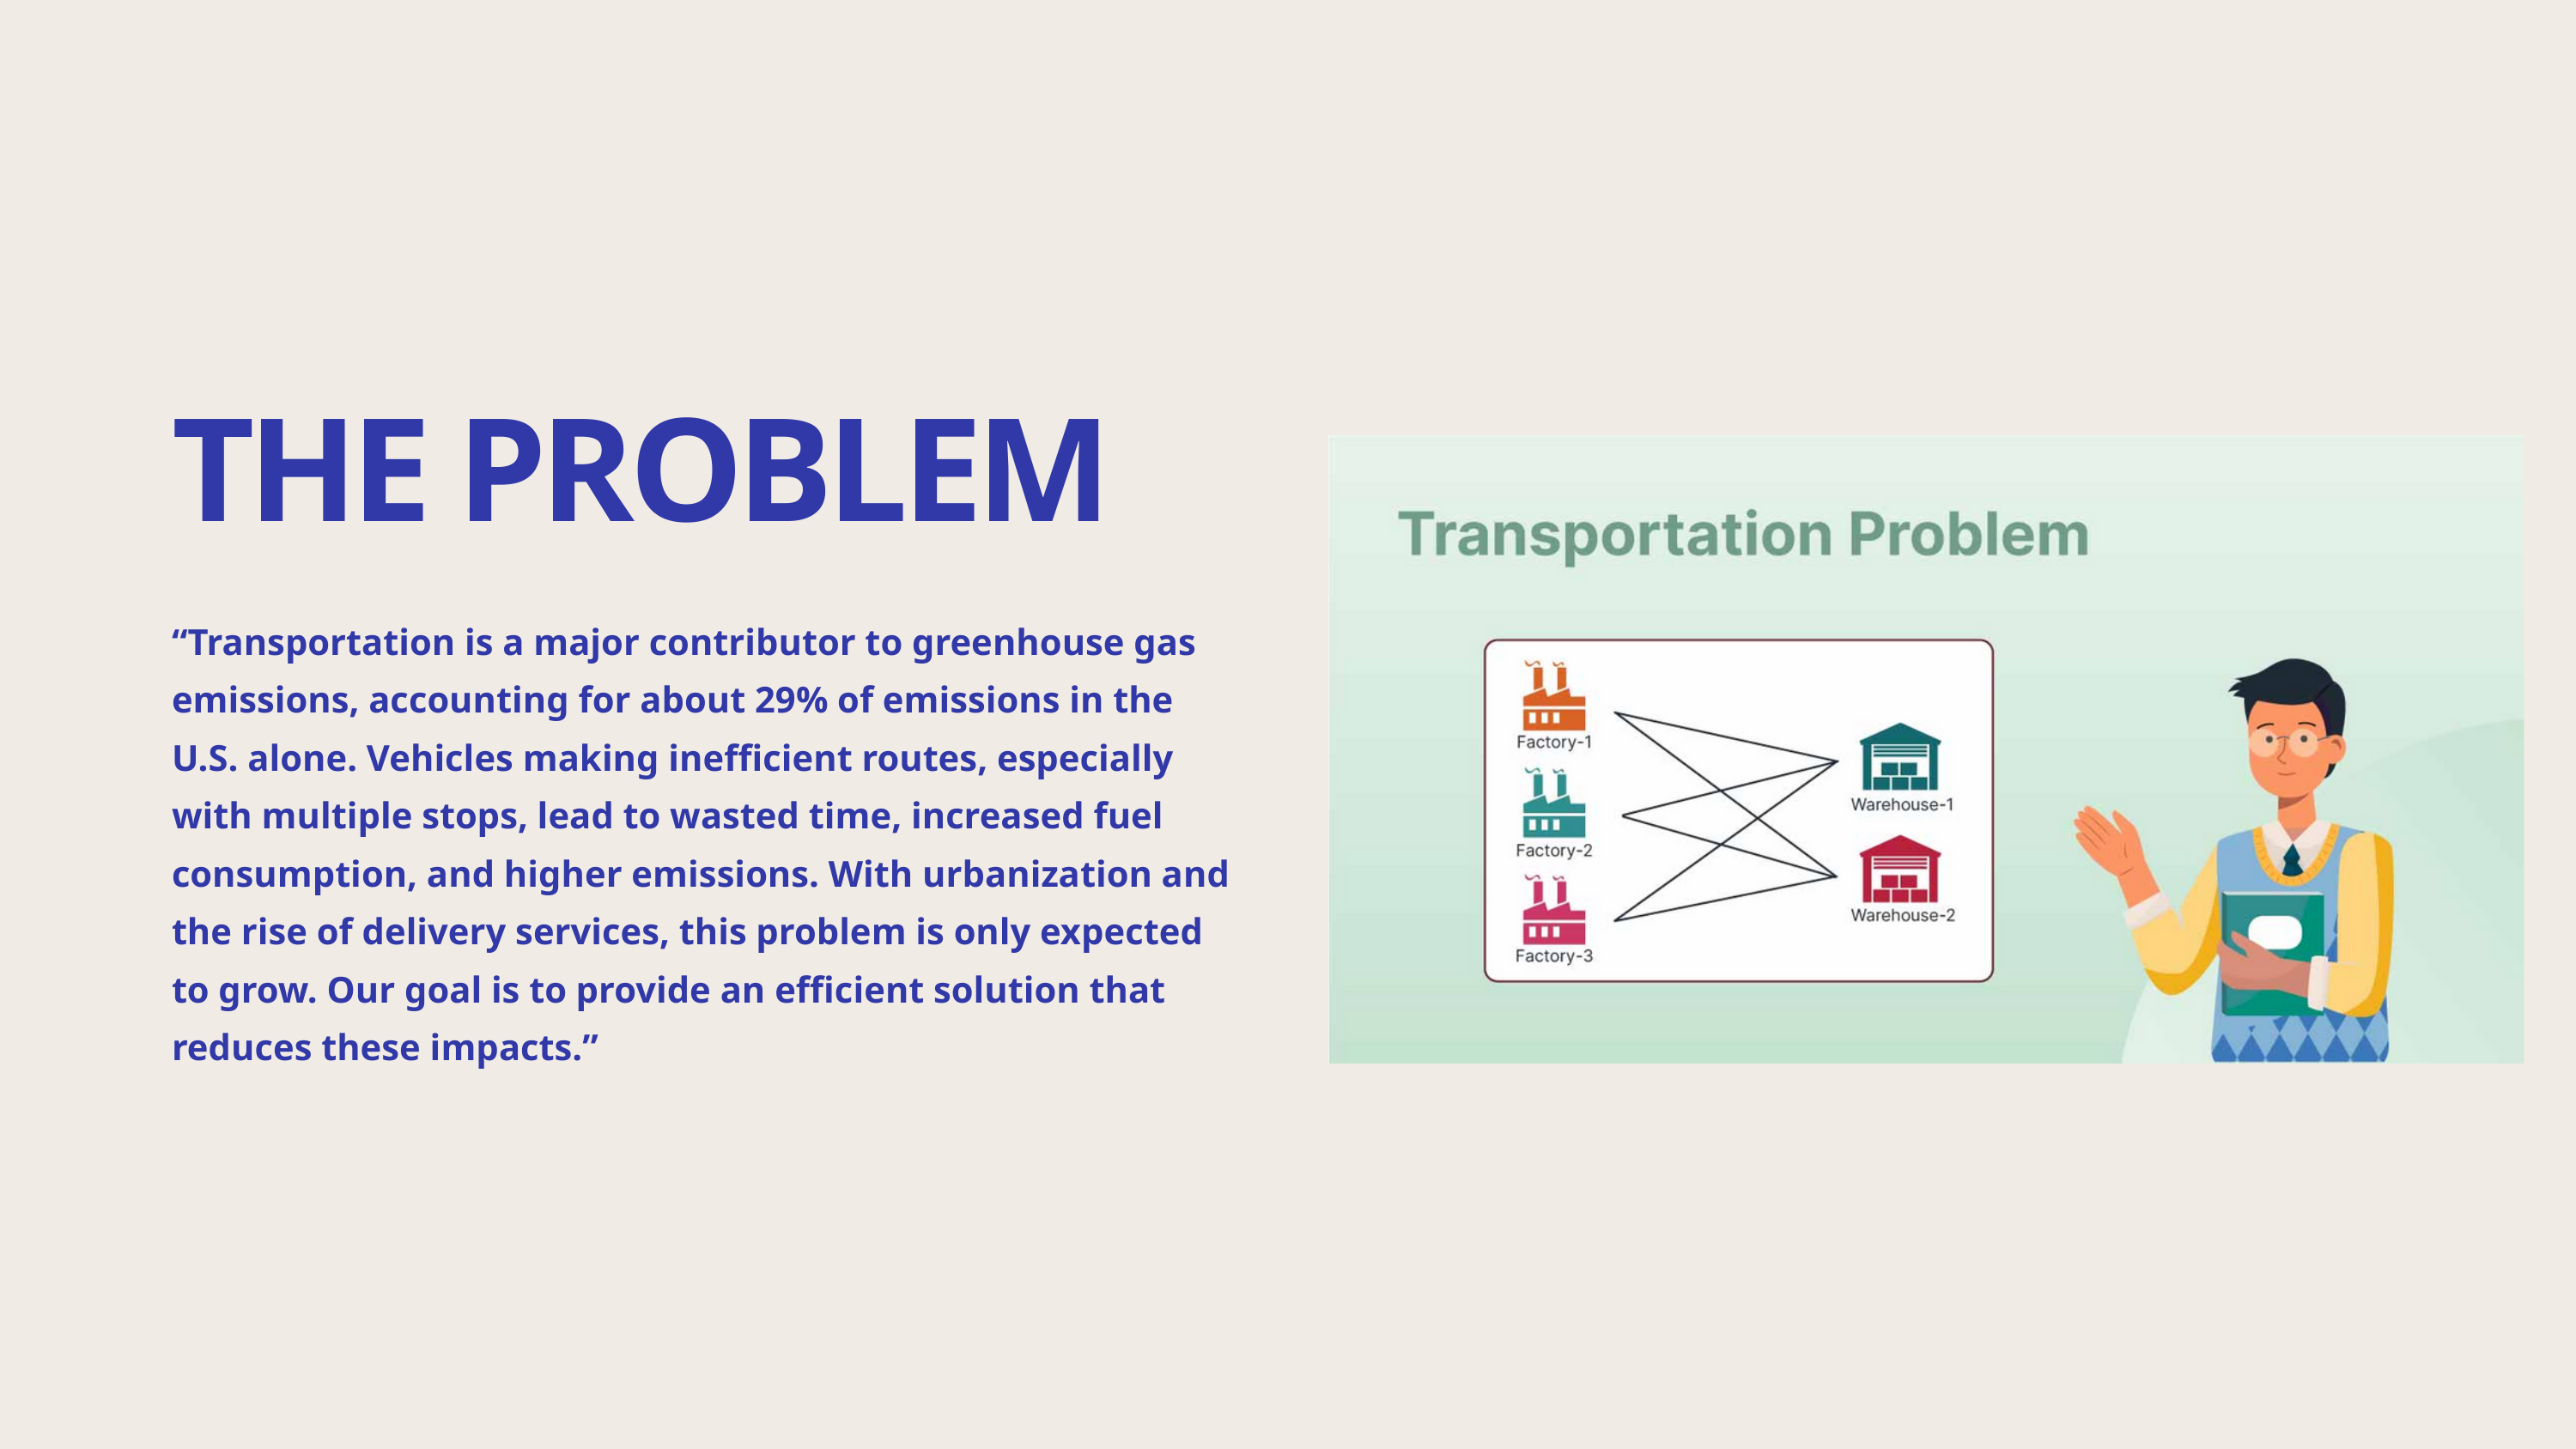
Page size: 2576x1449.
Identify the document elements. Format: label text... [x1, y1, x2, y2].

text_box [1328, 435, 2524, 1064]
text_box “Transportation is a major contributor to greenhouse gas emissions, accounting for about 29% of emissions in the U.S. alone. Vehicles making inefficient routes, especially with multiple stops, lead to wasted time, increased fuel consumption, and higher emissions. With urbanization and the rise of delivery services, this problem is only expected to grow. Our goal is to provide an efficient solution that reduces these impacts.” [171, 604, 1238, 1069]
text_box THE PROBLEM [171, 407, 1353, 550]
